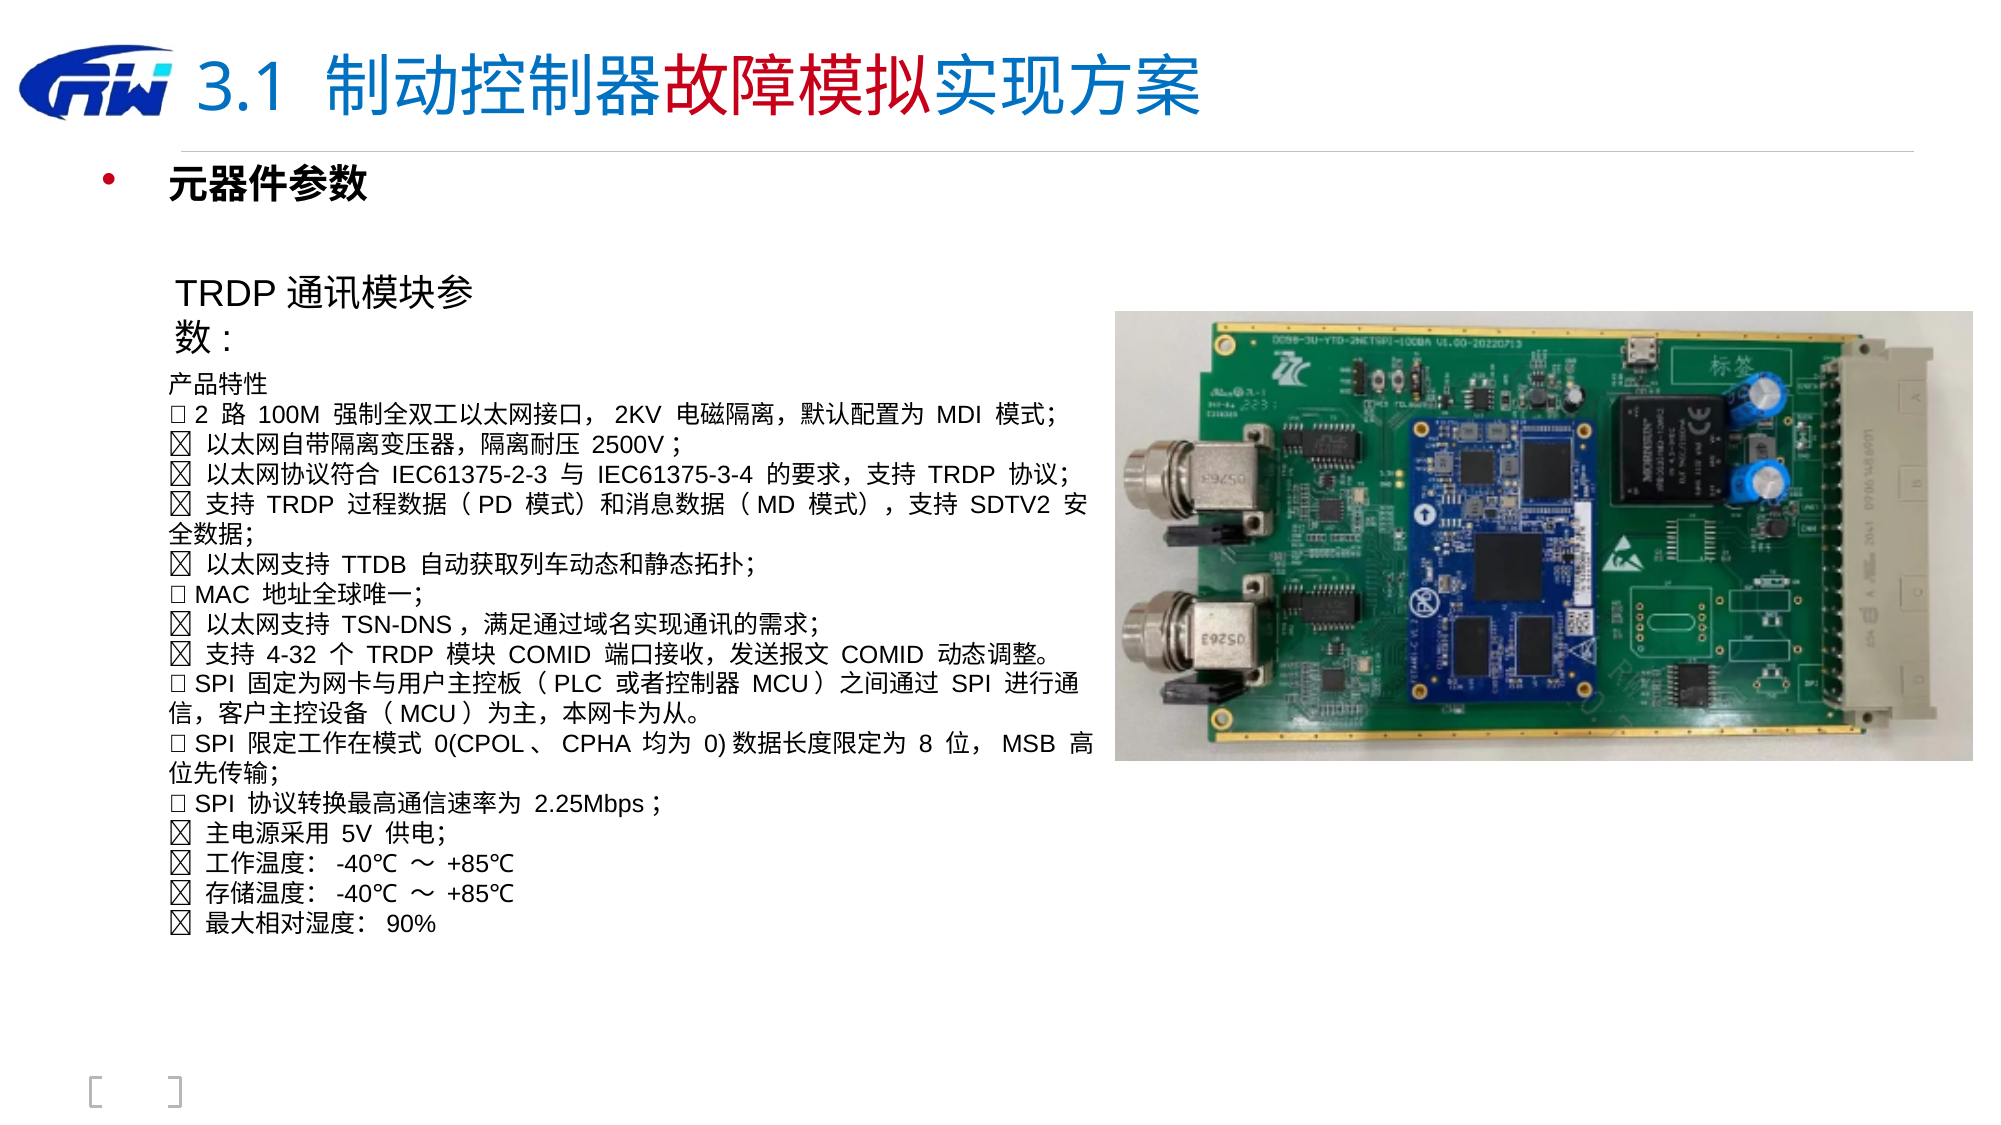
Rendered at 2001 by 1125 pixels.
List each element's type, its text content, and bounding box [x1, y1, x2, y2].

picture [1115, 311, 1973, 761]
title 3.1 制动控制器故障模拟实现方案 [181, 15, 1914, 150]
picture [16, 40, 175, 126]
text_box 产品特性  2 路 100M 强制全双工以太网接口，2KV 电磁隔离，默认配置为 MDI 模式；  以太网自带隔离变压器，隔离耐压 2500V；  以太网协议符合 IEC61375-2-3 与 IEC61375-3-4 的要求，支持 TRDP 协议；  支持 TRDP 过程数据（PD 模式）和消息数据（MD 模式），支持 SDTV2 安全数据；  以太网支持 TTDB 自动获取列车动态和静态拓扑；  MAC 地址全球唯一；  以太网支持 TSN-DNS，满足通过域名实现通讯的需求；  支持 4-32 个 TRDP 模块 COMID 端口接收，发送报文 COMID 动态调整。  SPI 固定为网卡与用户主控板（PLC 或者控制器 MCU）之间通过 SPI 进行通信，客户主控设备（MCU）为主，本网卡为从。  SPI 限定工作在模式 0(CPOL、CPHA 均为 0)数据长度限定为 8 位，MSB 高位先传输；  SPI 协议转换最高通信速率为 2.25Mbps；  主电源采用 5V 供电；  工作温度：-40℃ ～ +85℃  存储温度：-40℃ ～ +85℃  最大相对湿度：90% [154, 361, 1116, 945]
list 元器件参数 [86, 150, 1914, 248]
slide_number [86, 1062, 181, 1122]
text_box TRDP通讯模块参数: [160, 261, 544, 361]
